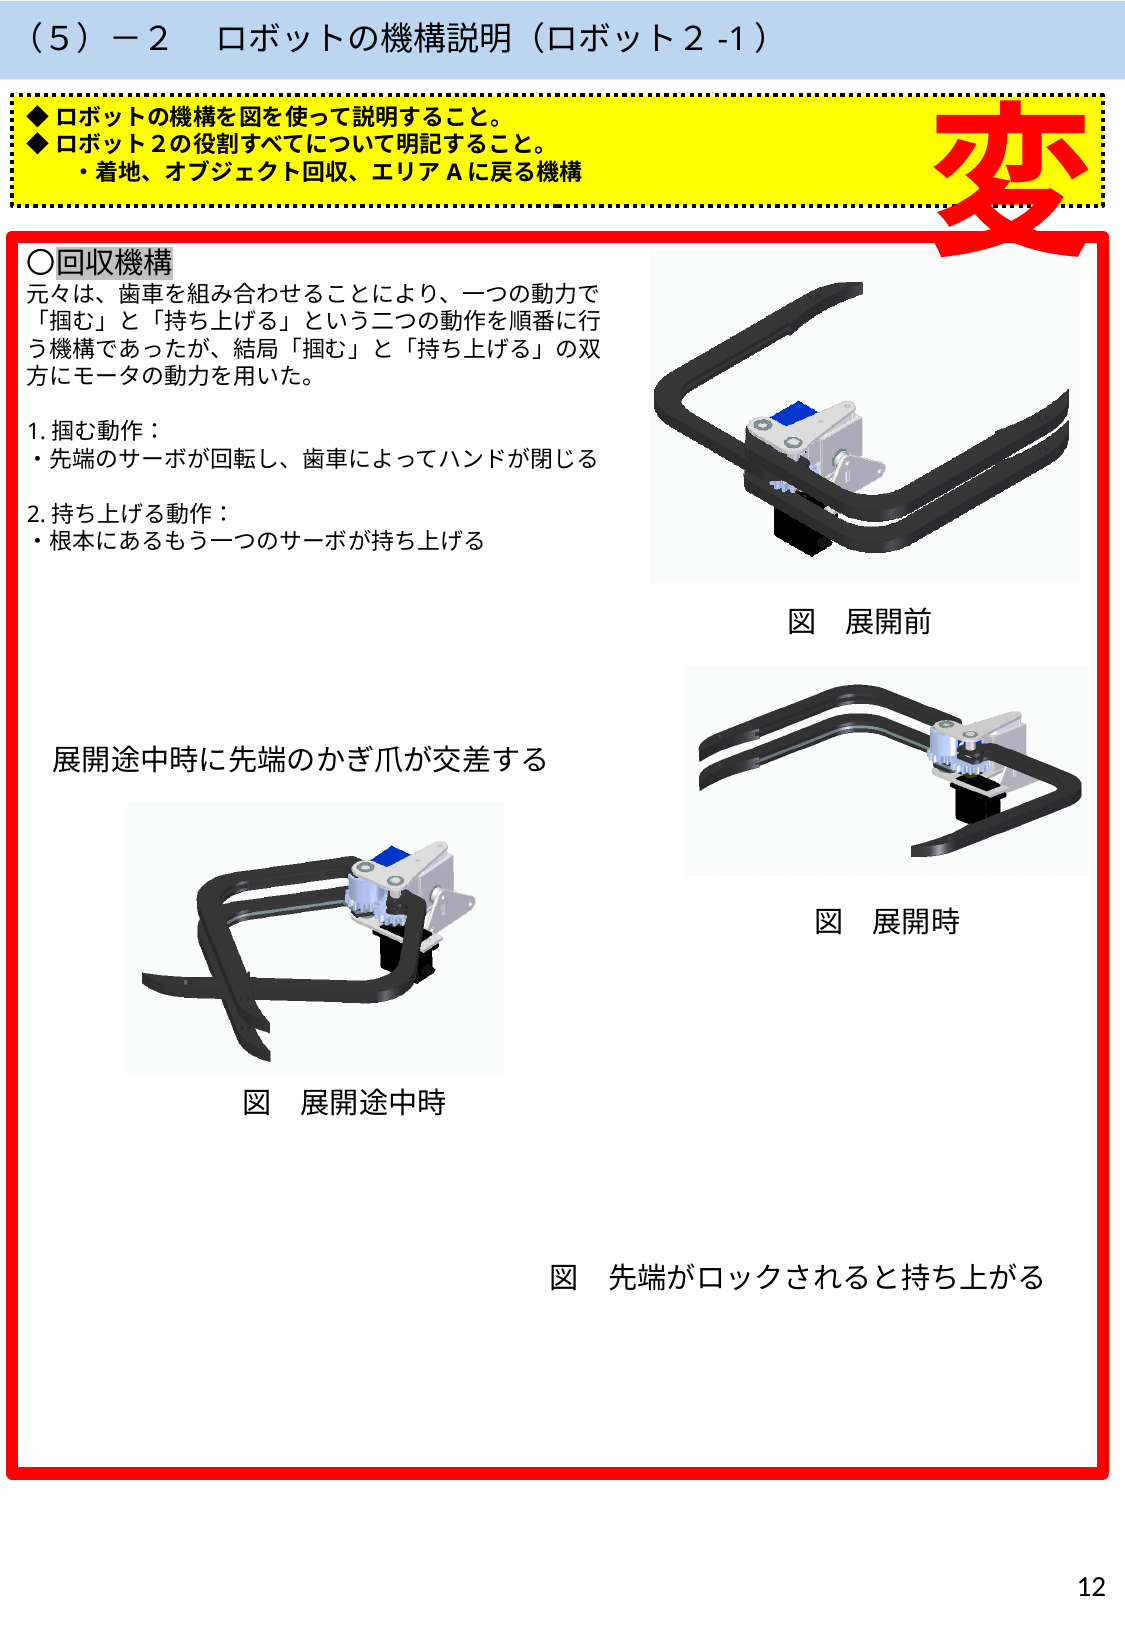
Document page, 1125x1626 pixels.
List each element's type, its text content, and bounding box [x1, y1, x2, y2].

text_box （５）－２ ロボットの機構説明（ロボット２-1） [0, 0, 822, 80]
picture [685, 665, 1090, 876]
text_box ◆ロボットの機構を図を使って説明すること。 ◆ロボット２の役割すべてについて明記すること。 ・着地、オブジェクト回収、エリアAに戻る機構 [10, 93, 913, 208]
picture [649, 250, 1081, 583]
slide_number 12 [974, 1545, 1122, 1624]
picture [127, 801, 504, 1078]
text_box 変 [913, 68, 1125, 284]
text_box [10, 235, 1105, 1475]
